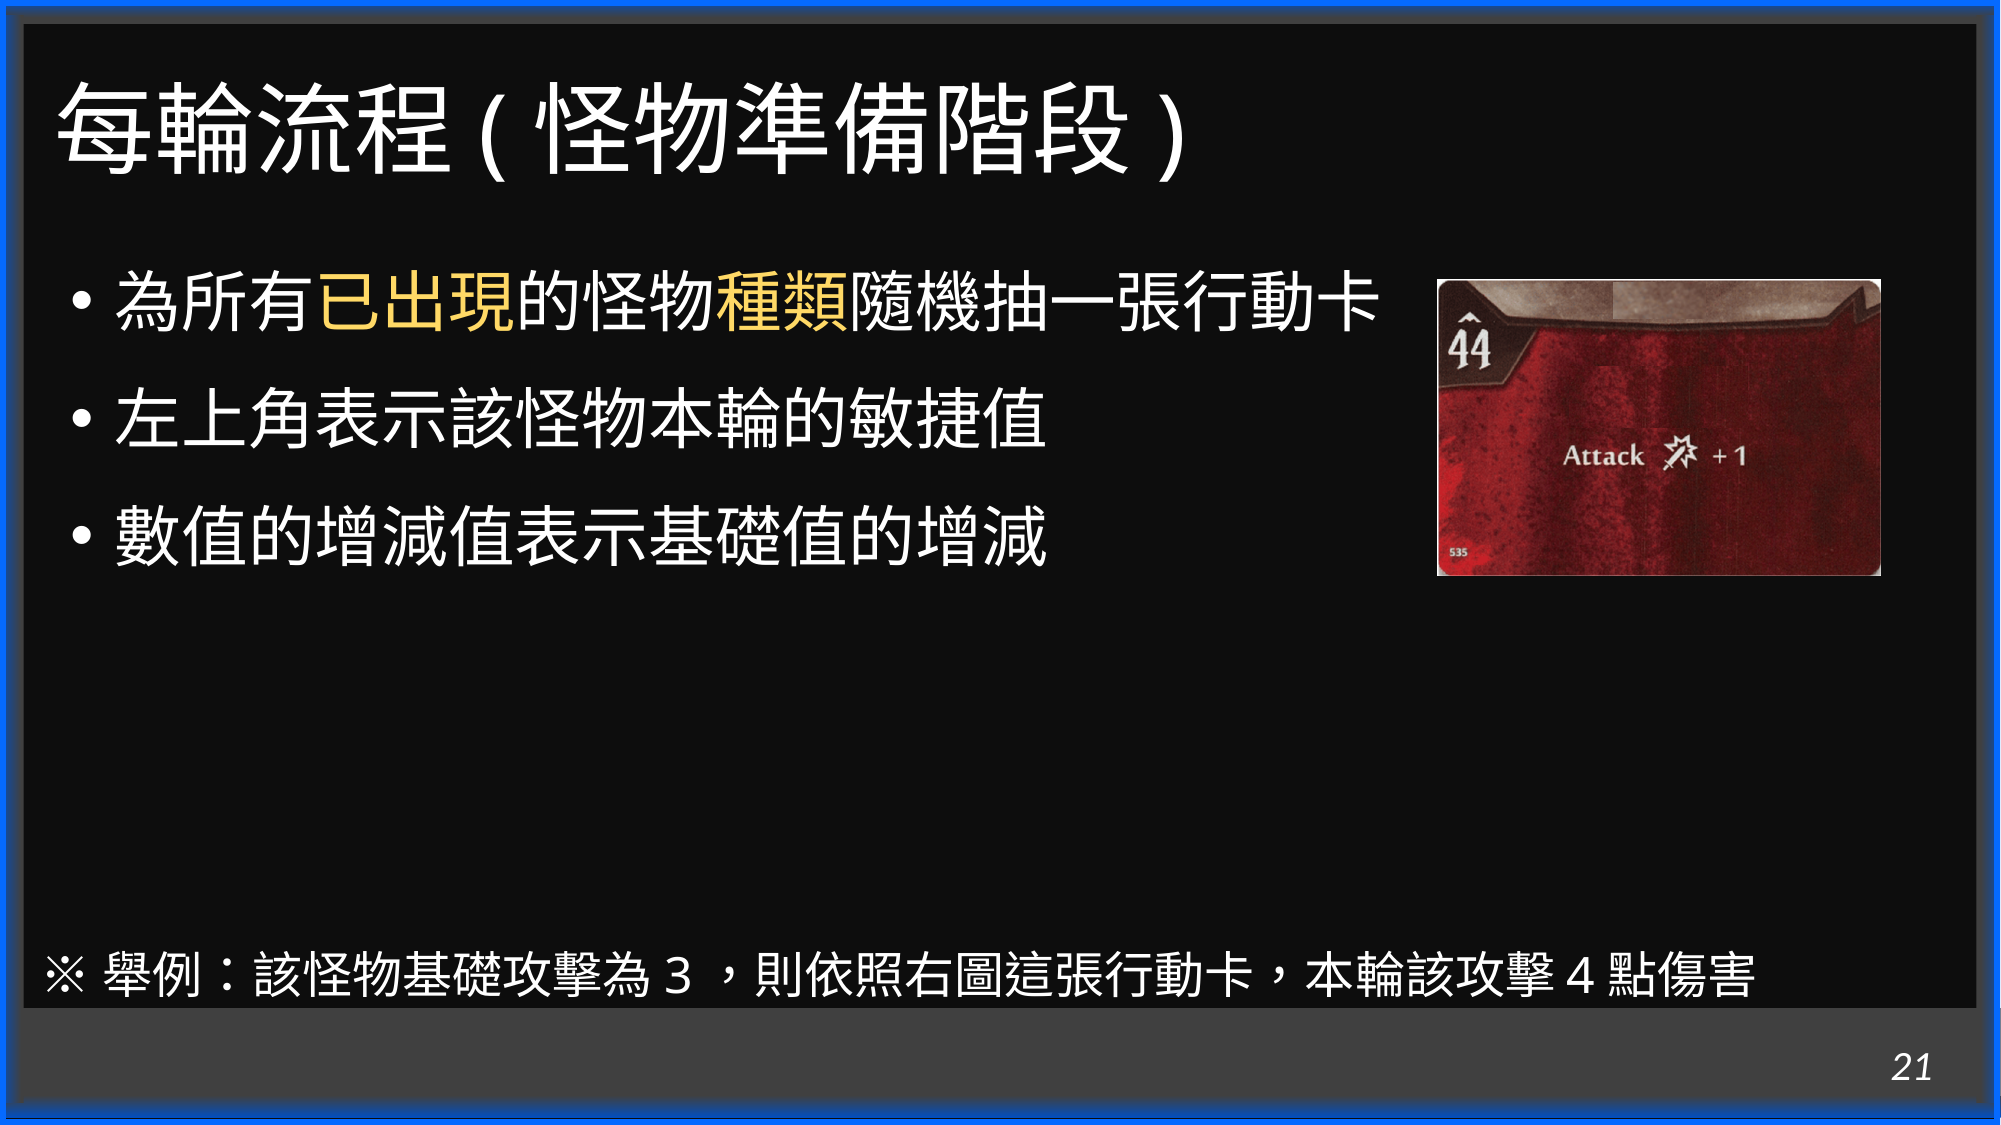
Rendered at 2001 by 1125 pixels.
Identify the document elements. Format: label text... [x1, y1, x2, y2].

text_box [1437, 279, 1881, 576]
title 每輪流程(怪物準備階段) [54, 52, 1915, 215]
text_box ※舉例：該怪物基礎攻擊為3，則依照右圖這張行動卡，本輪該攻擊4點傷害 [25, 935, 1773, 1071]
list 為所有已出現的怪物種類隨機抽一張行動卡 左上角表示該怪物本輪的敏捷值 數值的增減值表示基礎值的增減 [70, 259, 1518, 935]
